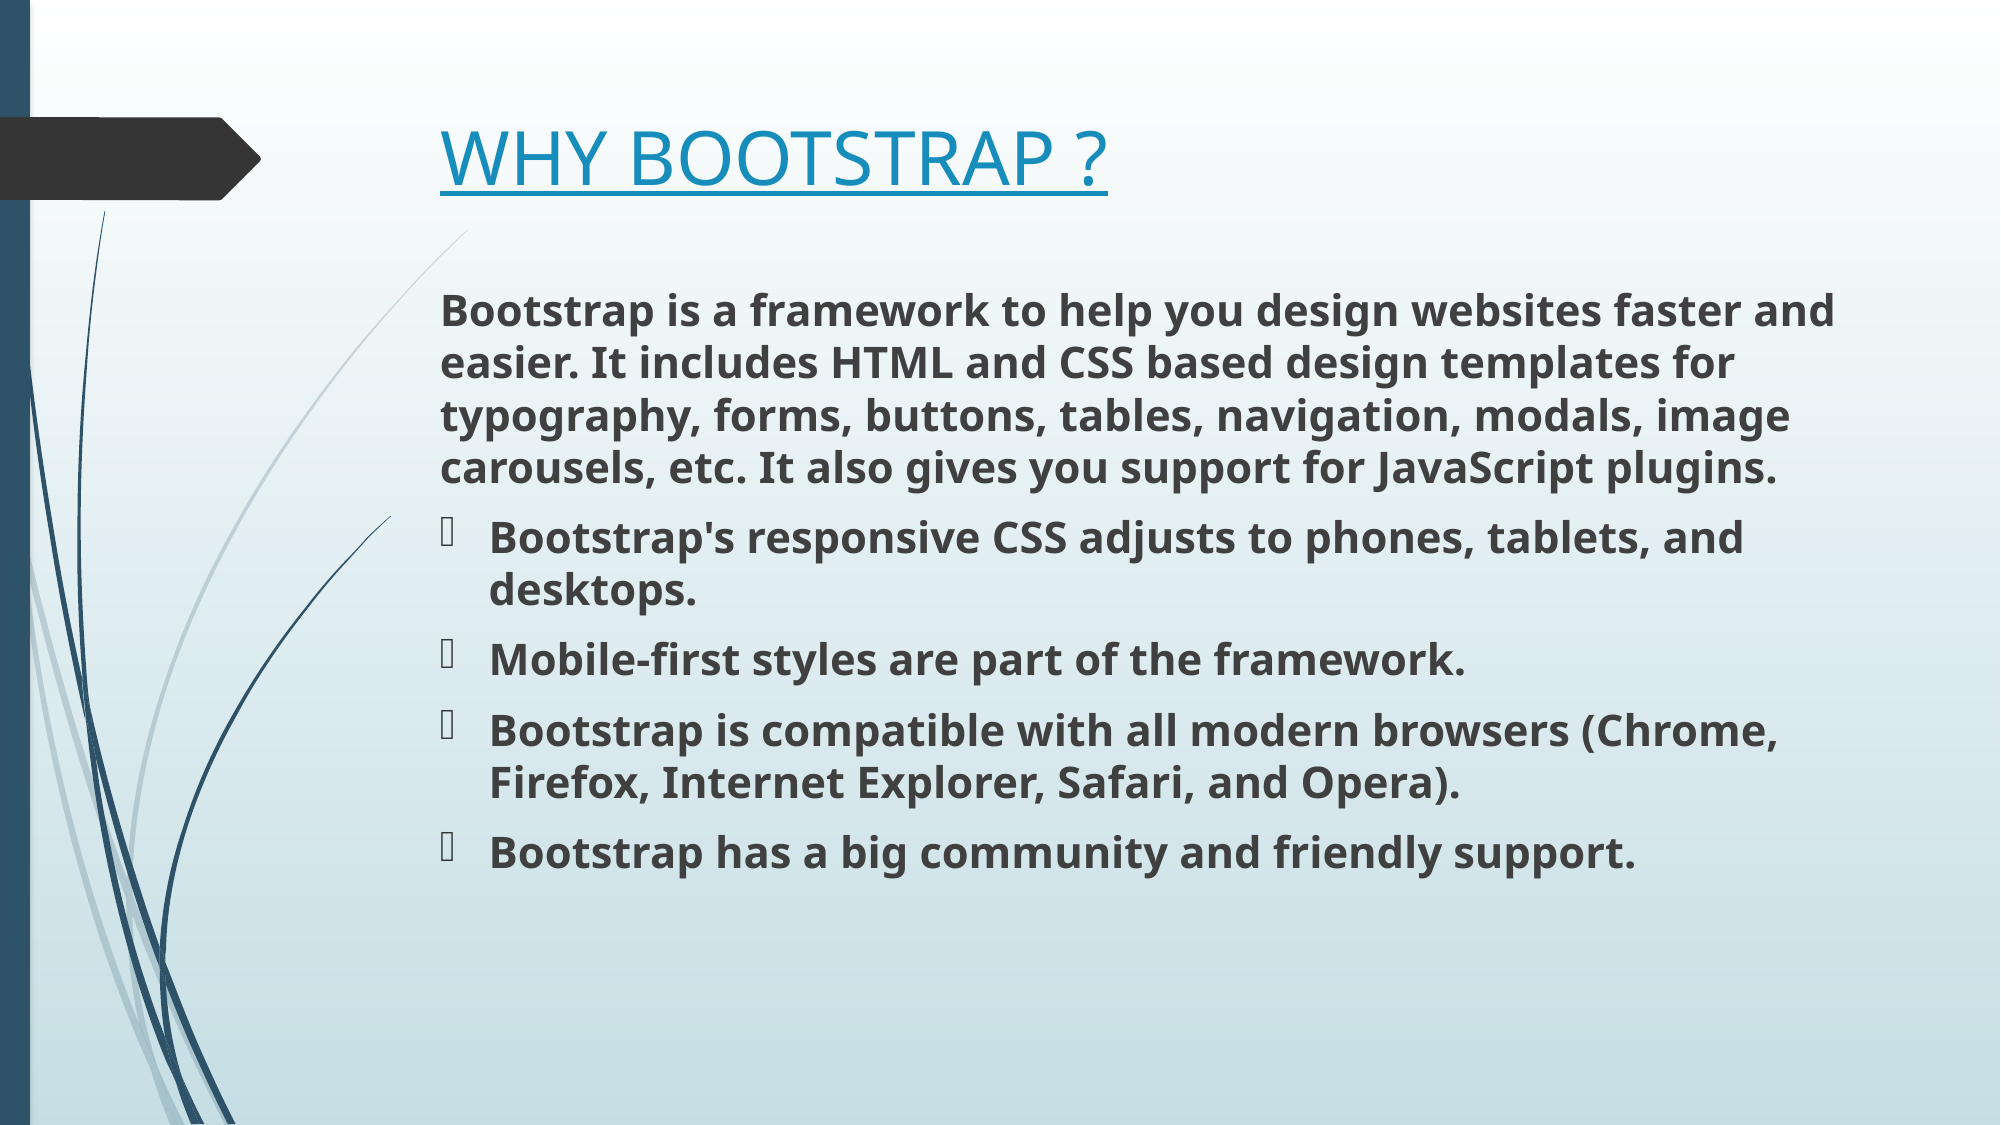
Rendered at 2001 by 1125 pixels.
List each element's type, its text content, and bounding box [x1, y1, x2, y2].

list Bootstrap is a framework to help you design websites faster and easier. It includes HTML and CSS based design templates for typography, forms, buttons, tables, navigation, modals, image carousels, etc. It also gives you support for JavaScript plugins. Bootstrap's responsive CSS adjusts to phones, tablets, and desktops. Mobile-first styles are part of the framework. Bootstrap is compatible with all modern browsers (Chrome, Firefox, Internet Explorer, Safari, and Opera). Bootstrap has a big community and friendly support. [424, 275, 1888, 896]
title WHY BOOTSTRAP ? [425, 102, 1888, 275]
